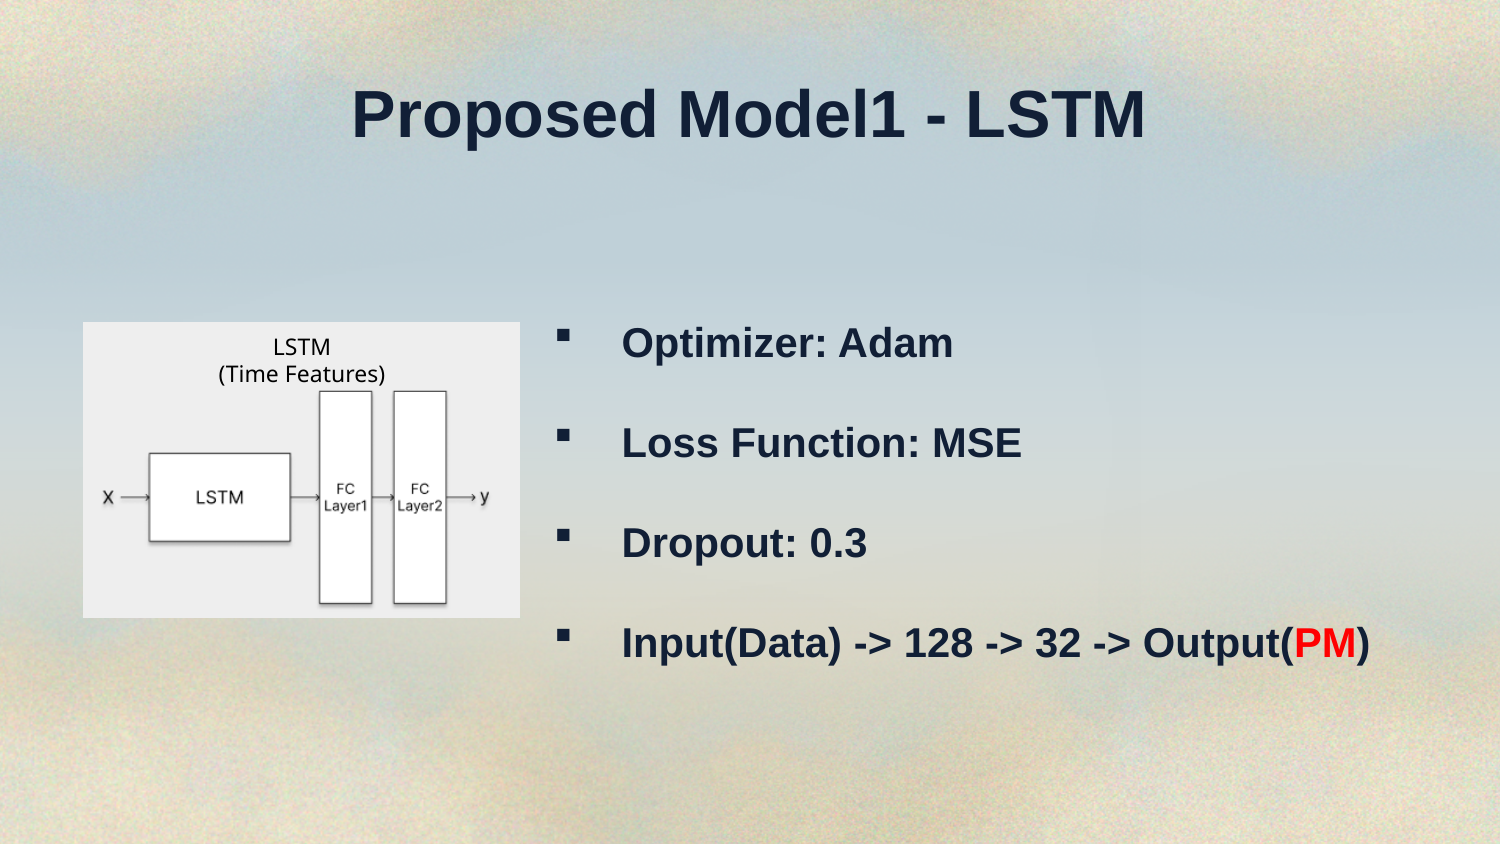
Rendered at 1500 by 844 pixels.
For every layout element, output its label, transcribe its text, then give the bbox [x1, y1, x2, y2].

text_box Proposed Model1 - LSTM [118, 55, 1382, 150]
text_box Optimizer: Adam Loss Function: MSE Dropout: 0.3 Input(Data) -> 128 -> 32 -> Output(PM) [538, 250, 1485, 345]
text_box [83, 322, 521, 619]
picture [0, 0, 1500, 844]
